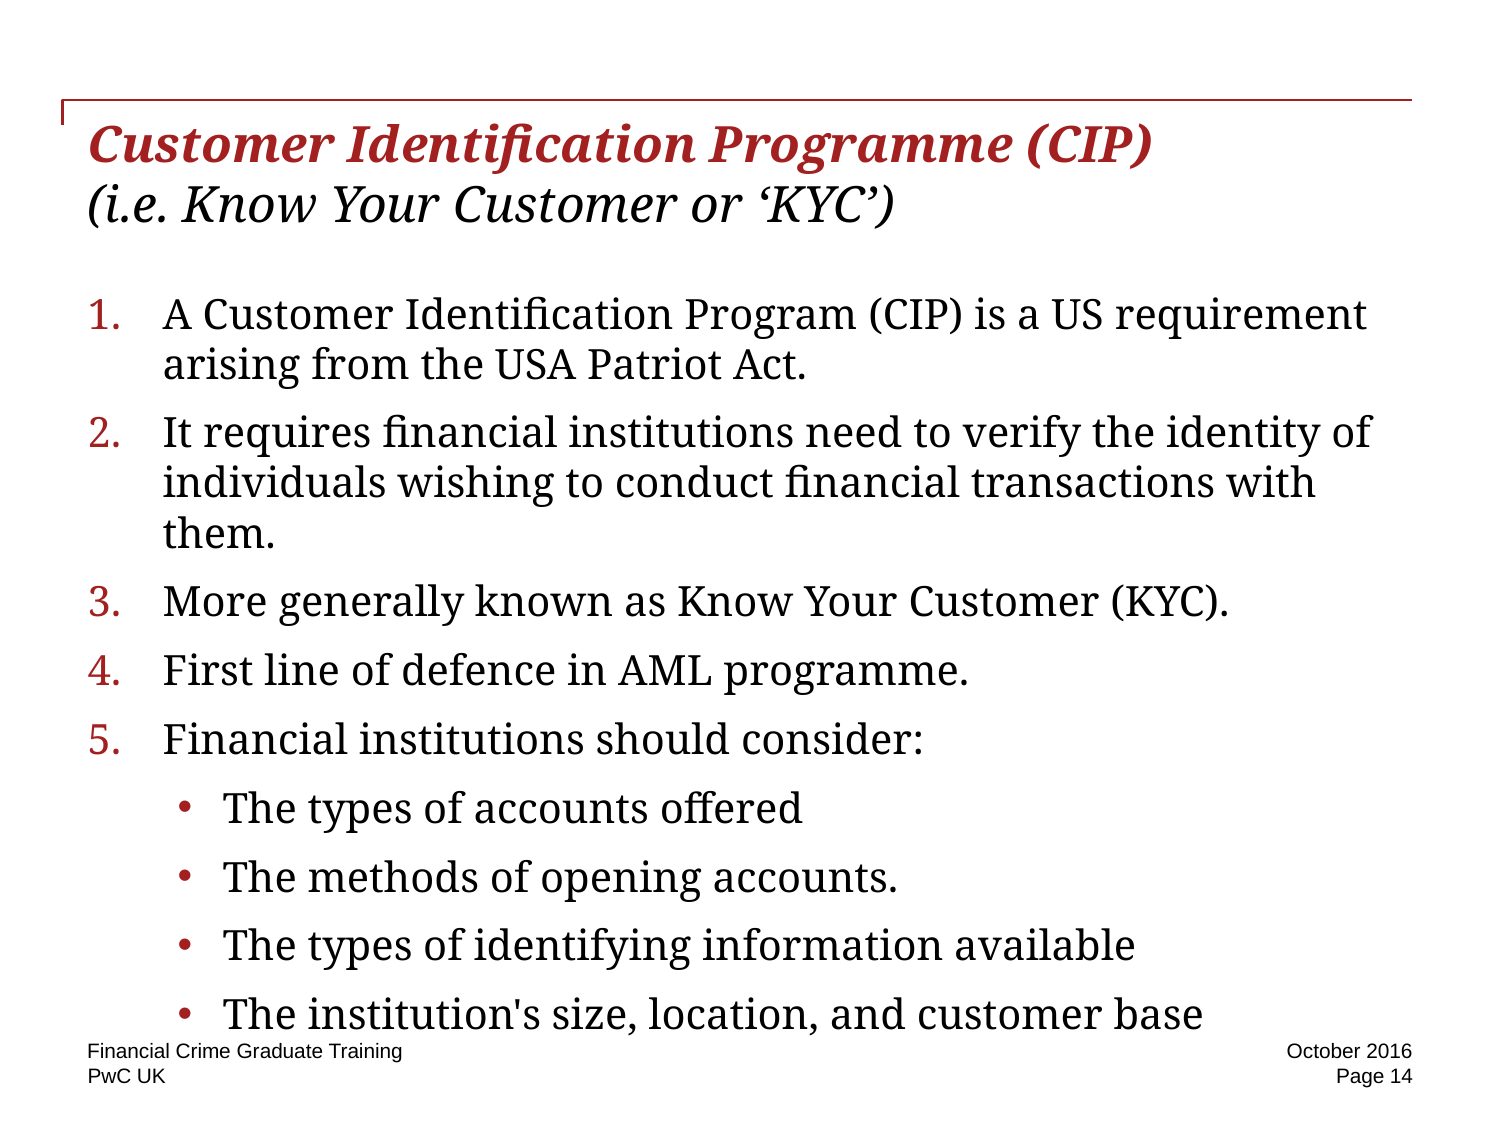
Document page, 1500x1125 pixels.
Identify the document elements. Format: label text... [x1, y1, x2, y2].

footer Financial Crime Graduate Training [86, 1037, 950, 1063]
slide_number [1162, 1037, 1413, 1063]
title Customer Identification Programme (CIP) (i.e. Know Your Customer or ‘KYC’) [87, 112, 1413, 263]
slide_number Page 14 [1162, 1063, 1413, 1088]
list A Customer Identification Program (CIP) is a US requirement arising from the USA Patriot Act. It requires financial institutions need to verify the identity of individuals wishing to conduct financial transactions with them. More generally known as Know Your Customer (KYC). First line of defence in AML programme. Financial institutions should consider: The types of accounts offered The methods of opening accounts. The types of identifying information available The institution's size, location, and customer base [87, 287, 1413, 1013]
